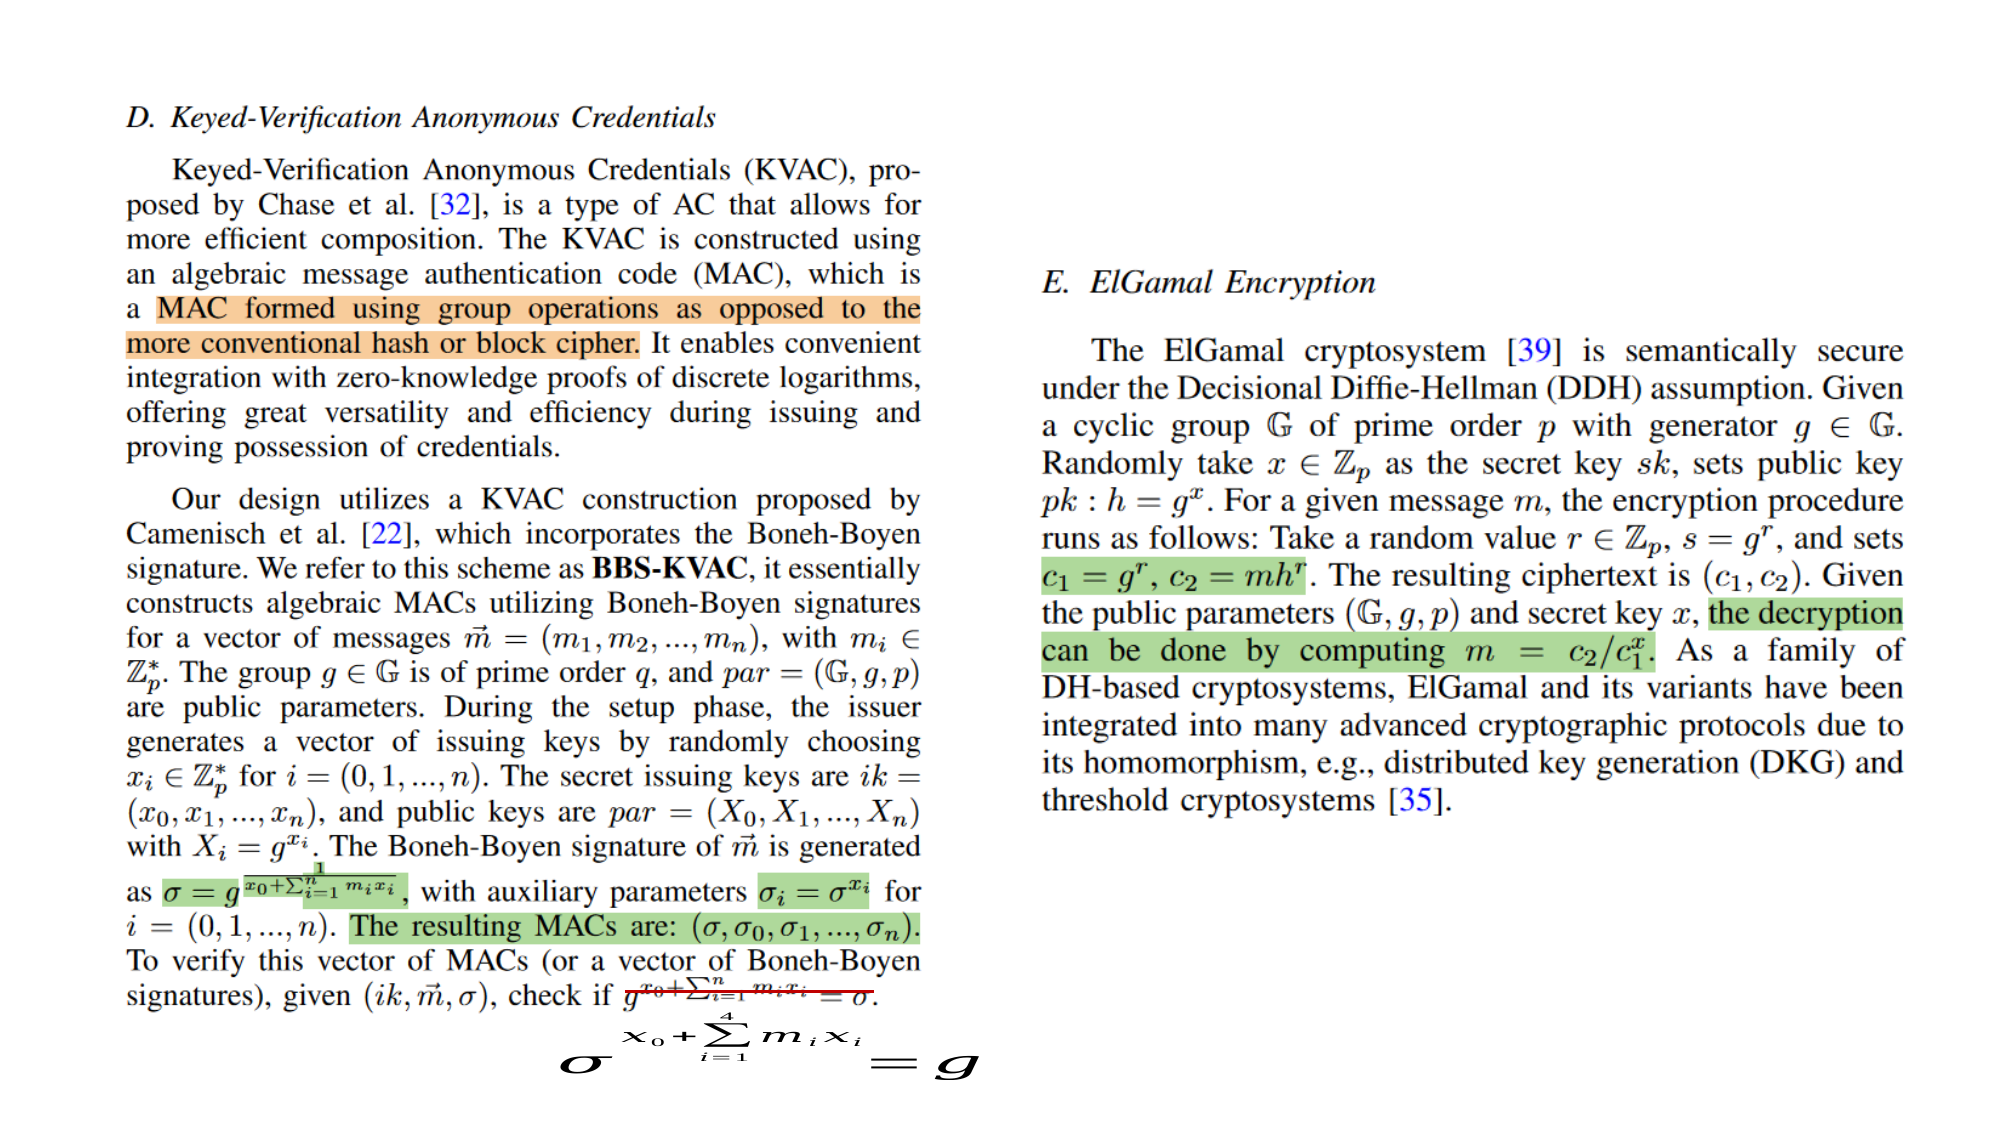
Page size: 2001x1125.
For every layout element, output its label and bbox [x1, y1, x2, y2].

picture [104, 98, 936, 1027]
picture [1027, 256, 1953, 829]
